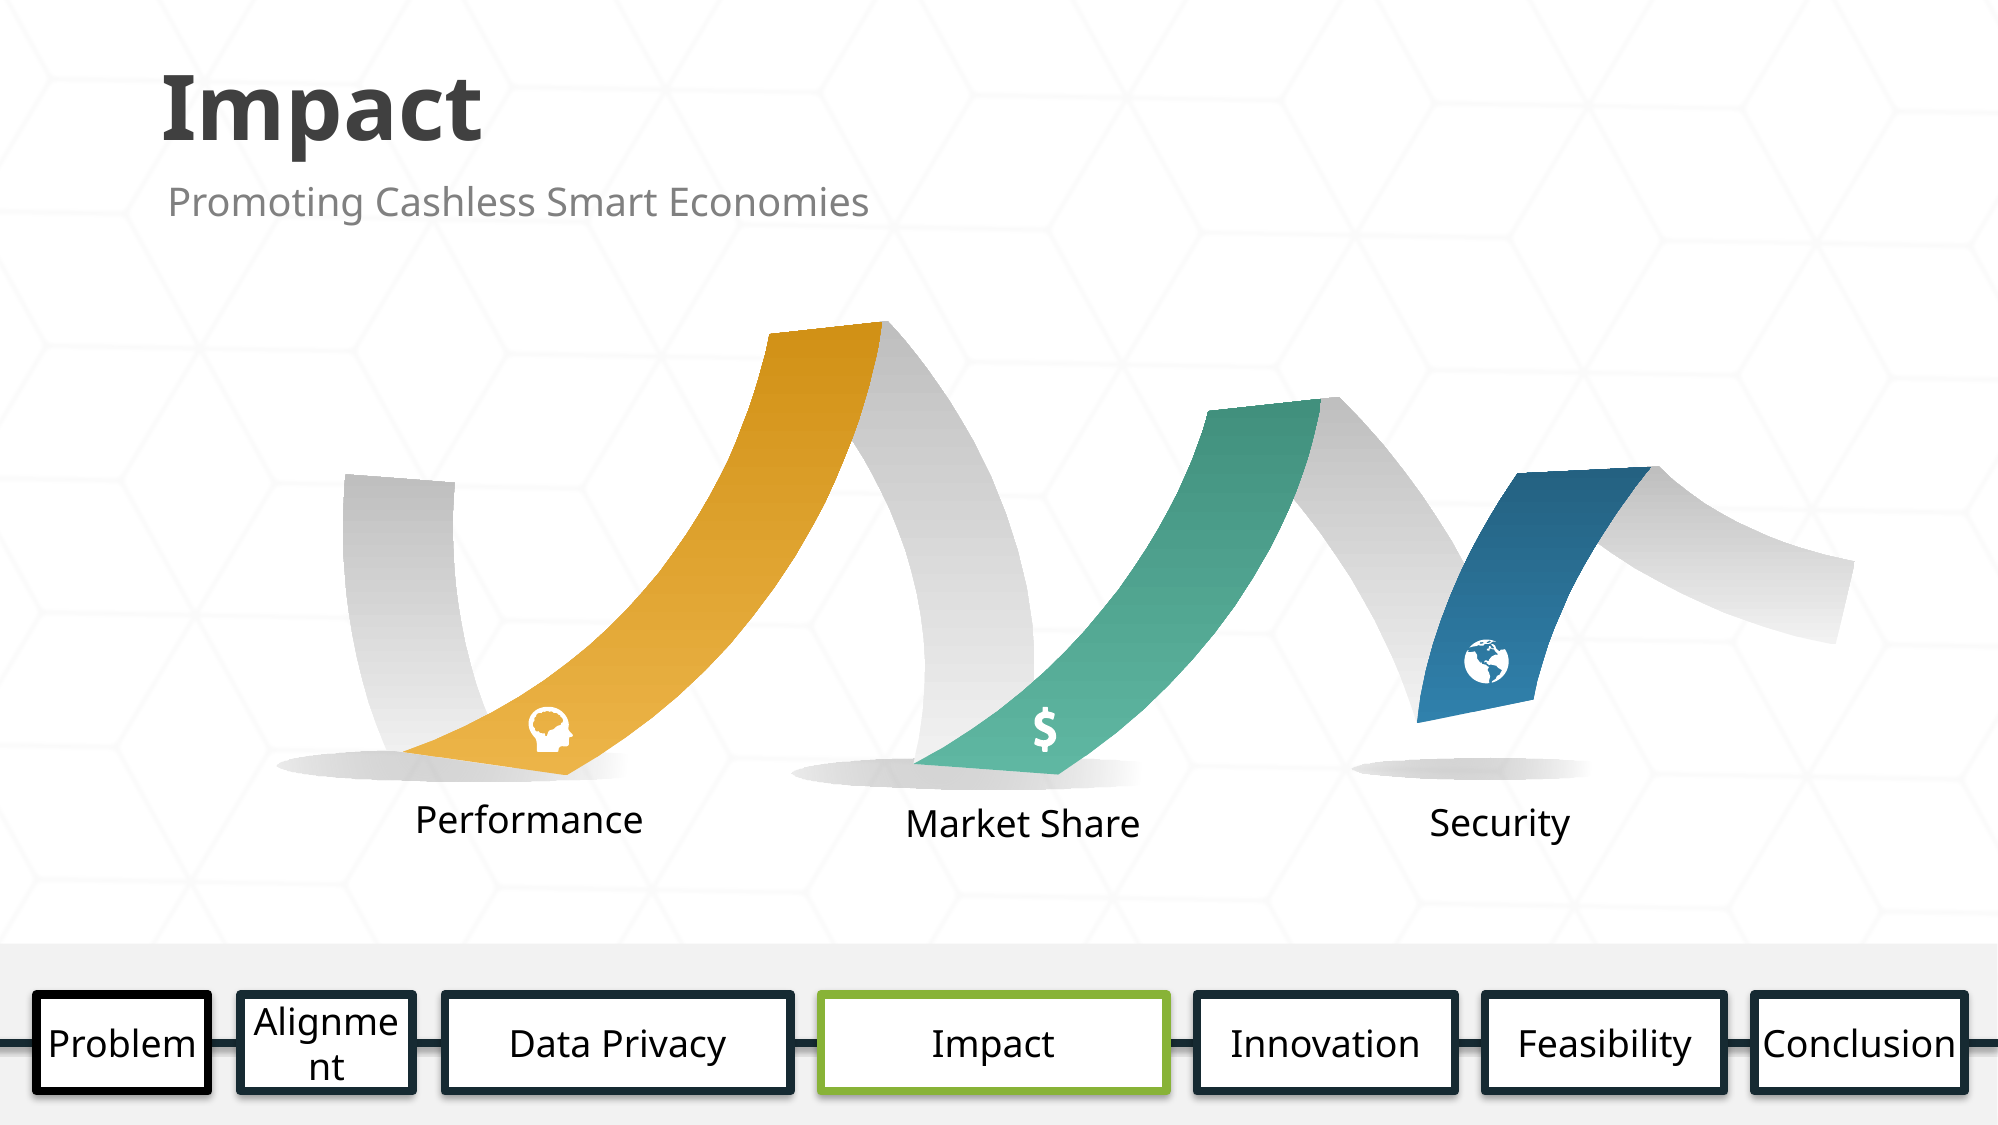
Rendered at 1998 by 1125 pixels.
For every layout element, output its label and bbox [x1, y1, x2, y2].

text_box [1464, 639, 1509, 684]
picture [0, 0, 1998, 1125]
